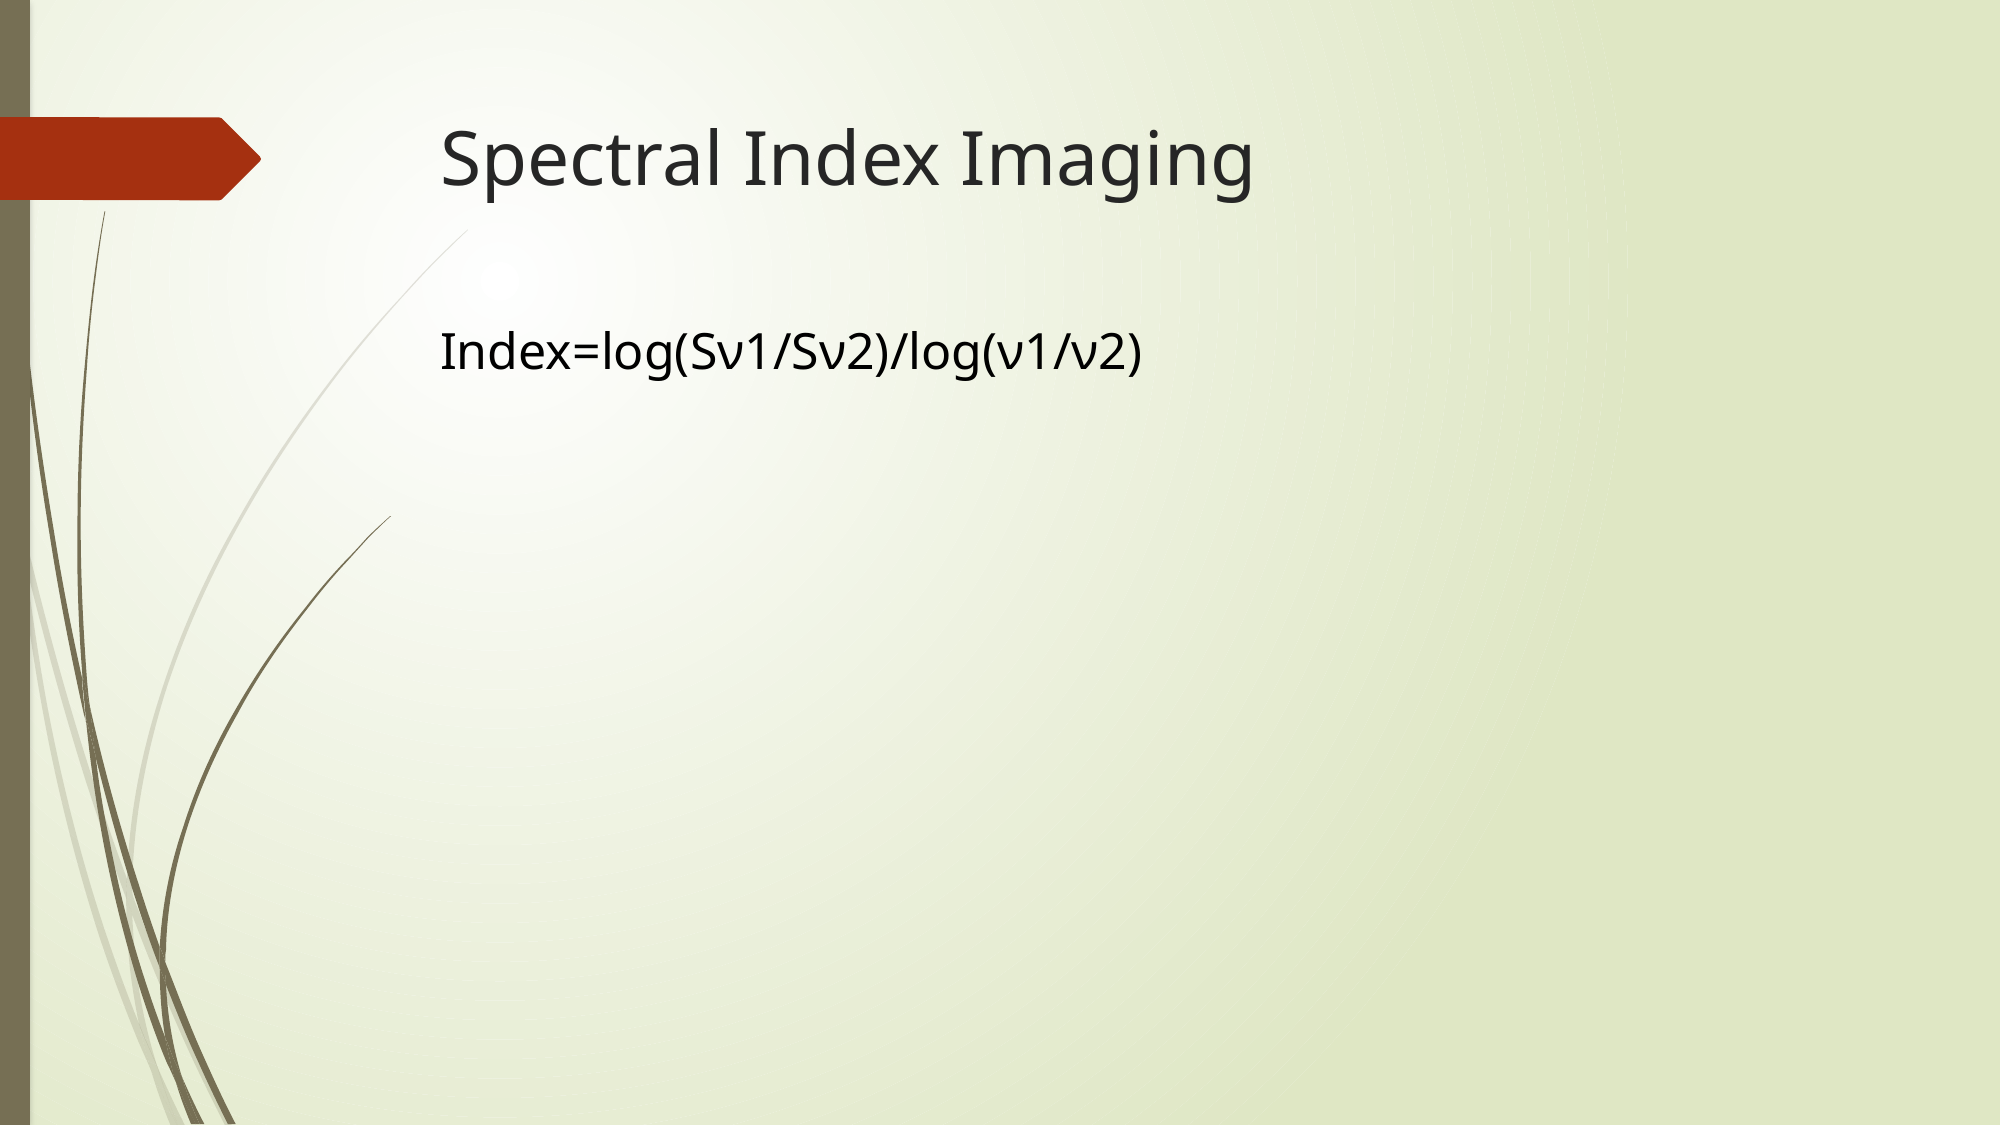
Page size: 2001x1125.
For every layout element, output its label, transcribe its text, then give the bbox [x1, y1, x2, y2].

title Spectral Index Imaging [425, 102, 1888, 313]
text_box Index=log(Sν1/Sν2)/log(ν1/ν2) [425, 312, 1197, 388]
